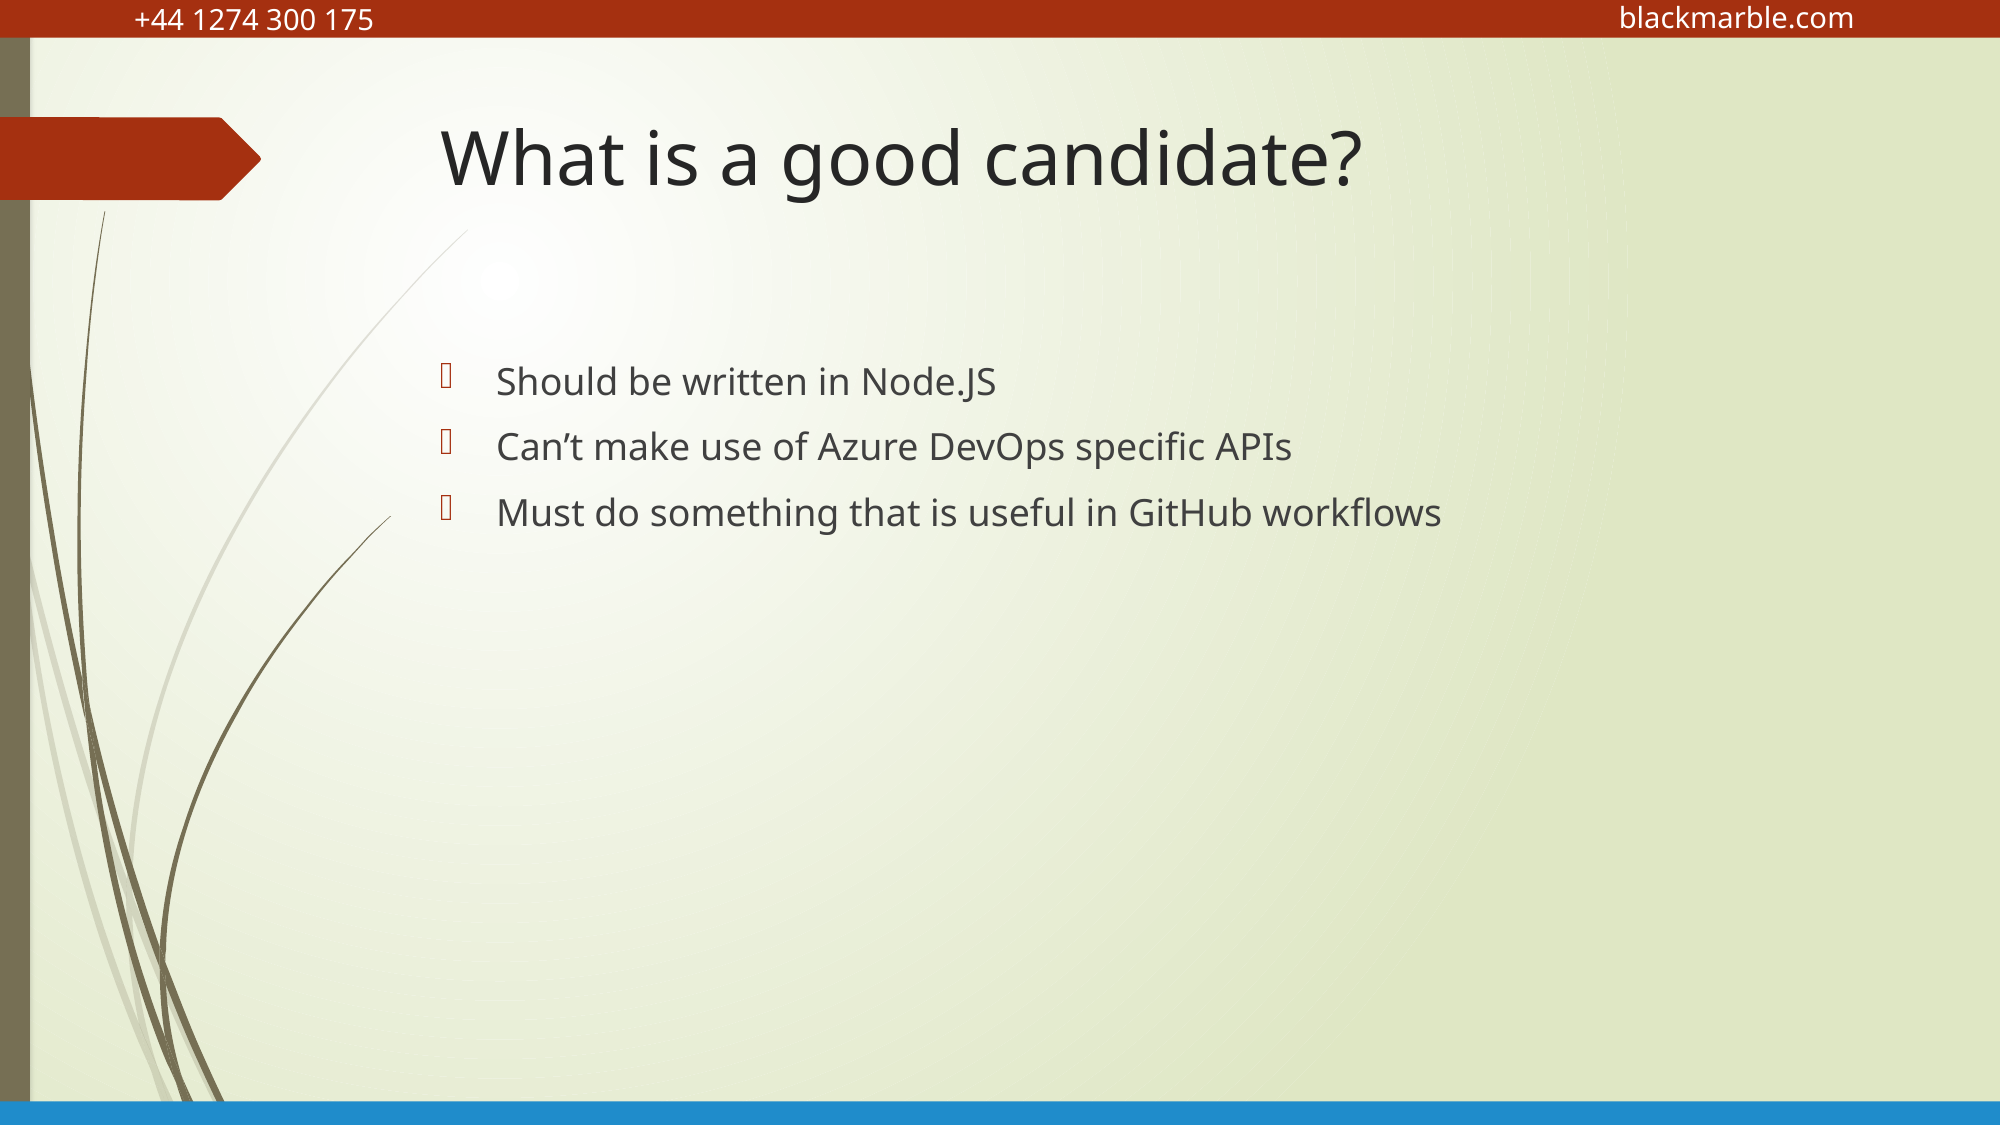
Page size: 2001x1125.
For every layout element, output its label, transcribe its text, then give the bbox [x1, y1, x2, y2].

title What is a good candidate? [425, 102, 1888, 313]
list Should be written in Node.JS Can’t make use of Azure DevOps specific APIs Must do something that is useful in GitHub workflows [424, 350, 1888, 970]
